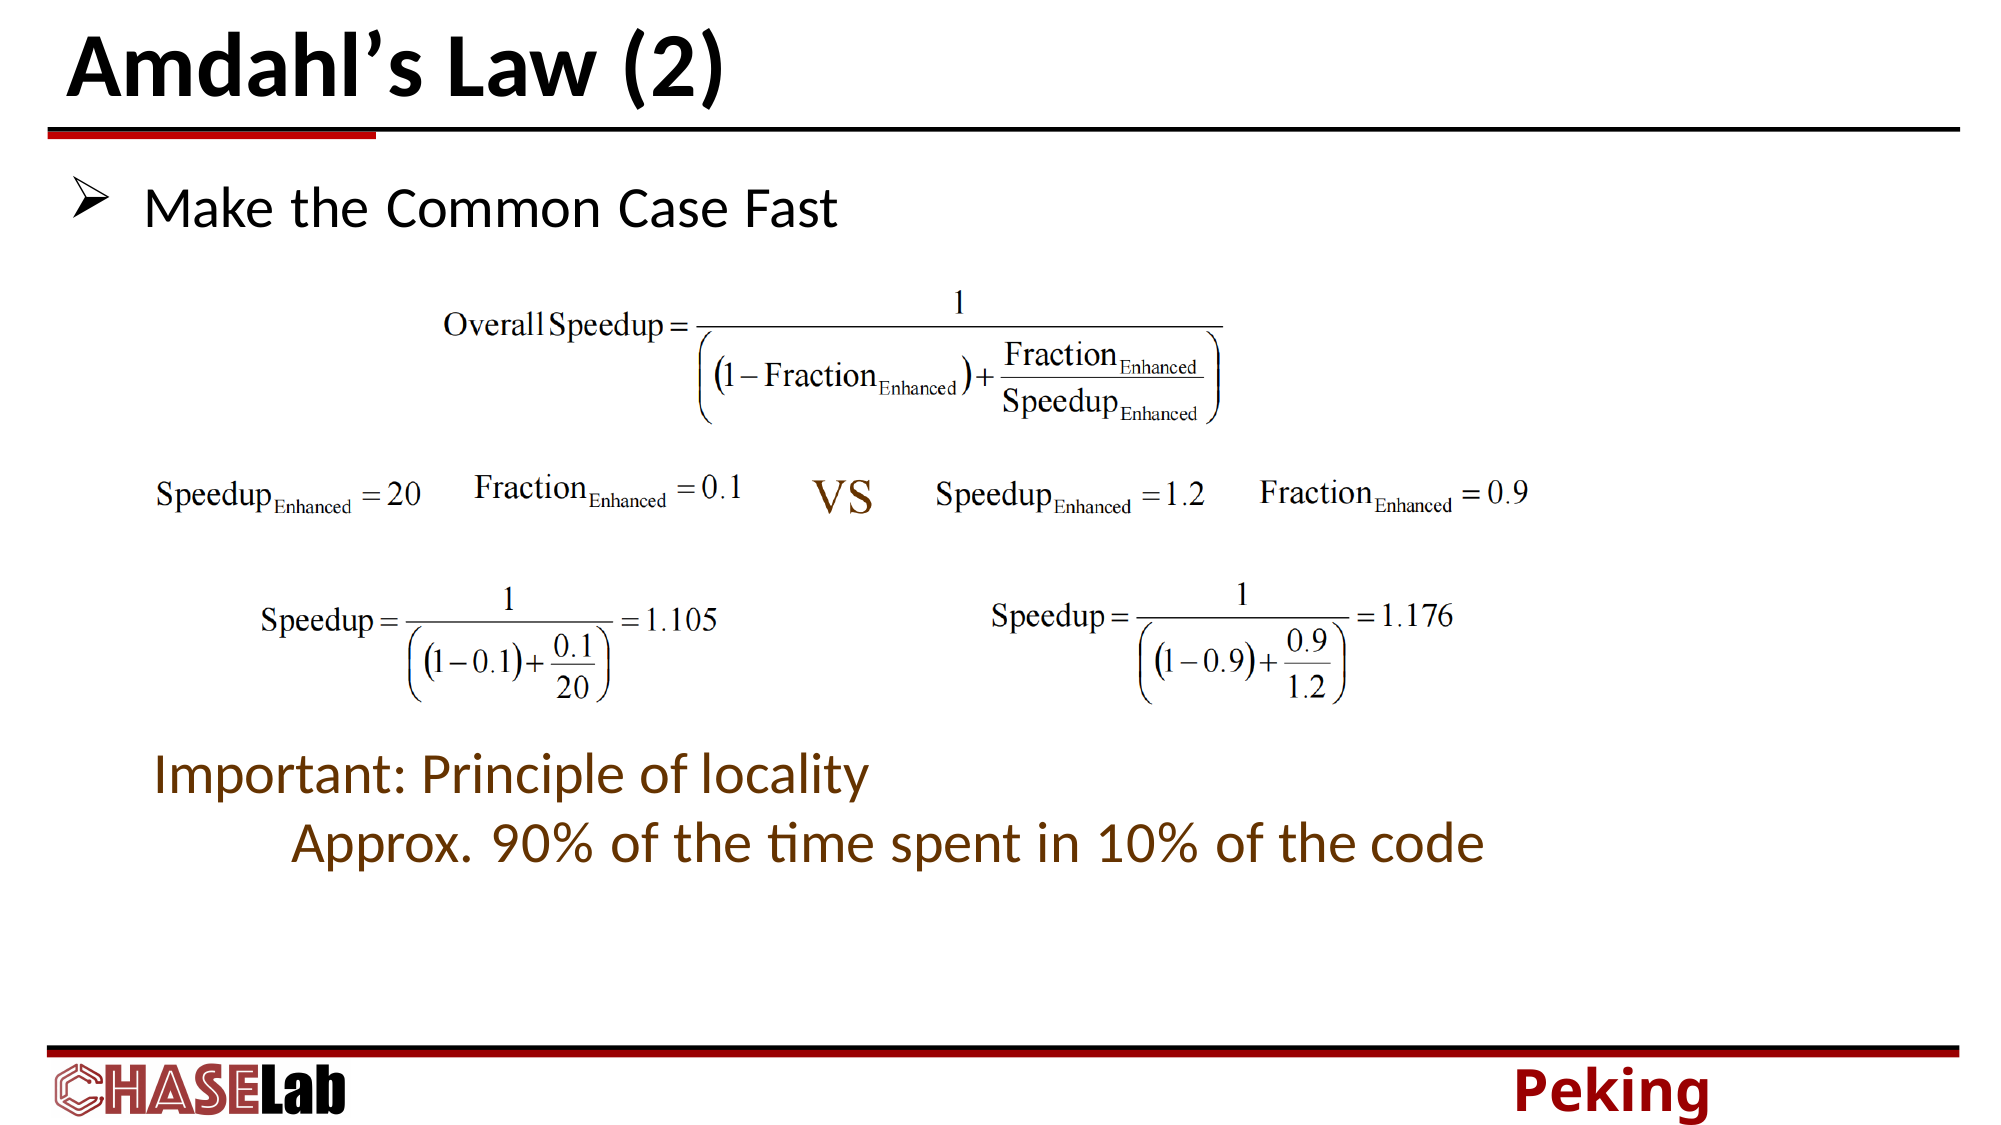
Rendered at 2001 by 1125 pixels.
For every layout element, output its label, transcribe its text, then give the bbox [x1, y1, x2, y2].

picture [128, 244, 1589, 750]
title Amdahl’s Law (2) [51, 3, 1955, 128]
text_box Important: Principle of locality Approx. 90% of the time spent in 10% of the code [151, 738, 1486, 862]
text_box Make the Common Case Fast [51, 156, 1442, 247]
picture [51, 1058, 351, 1118]
